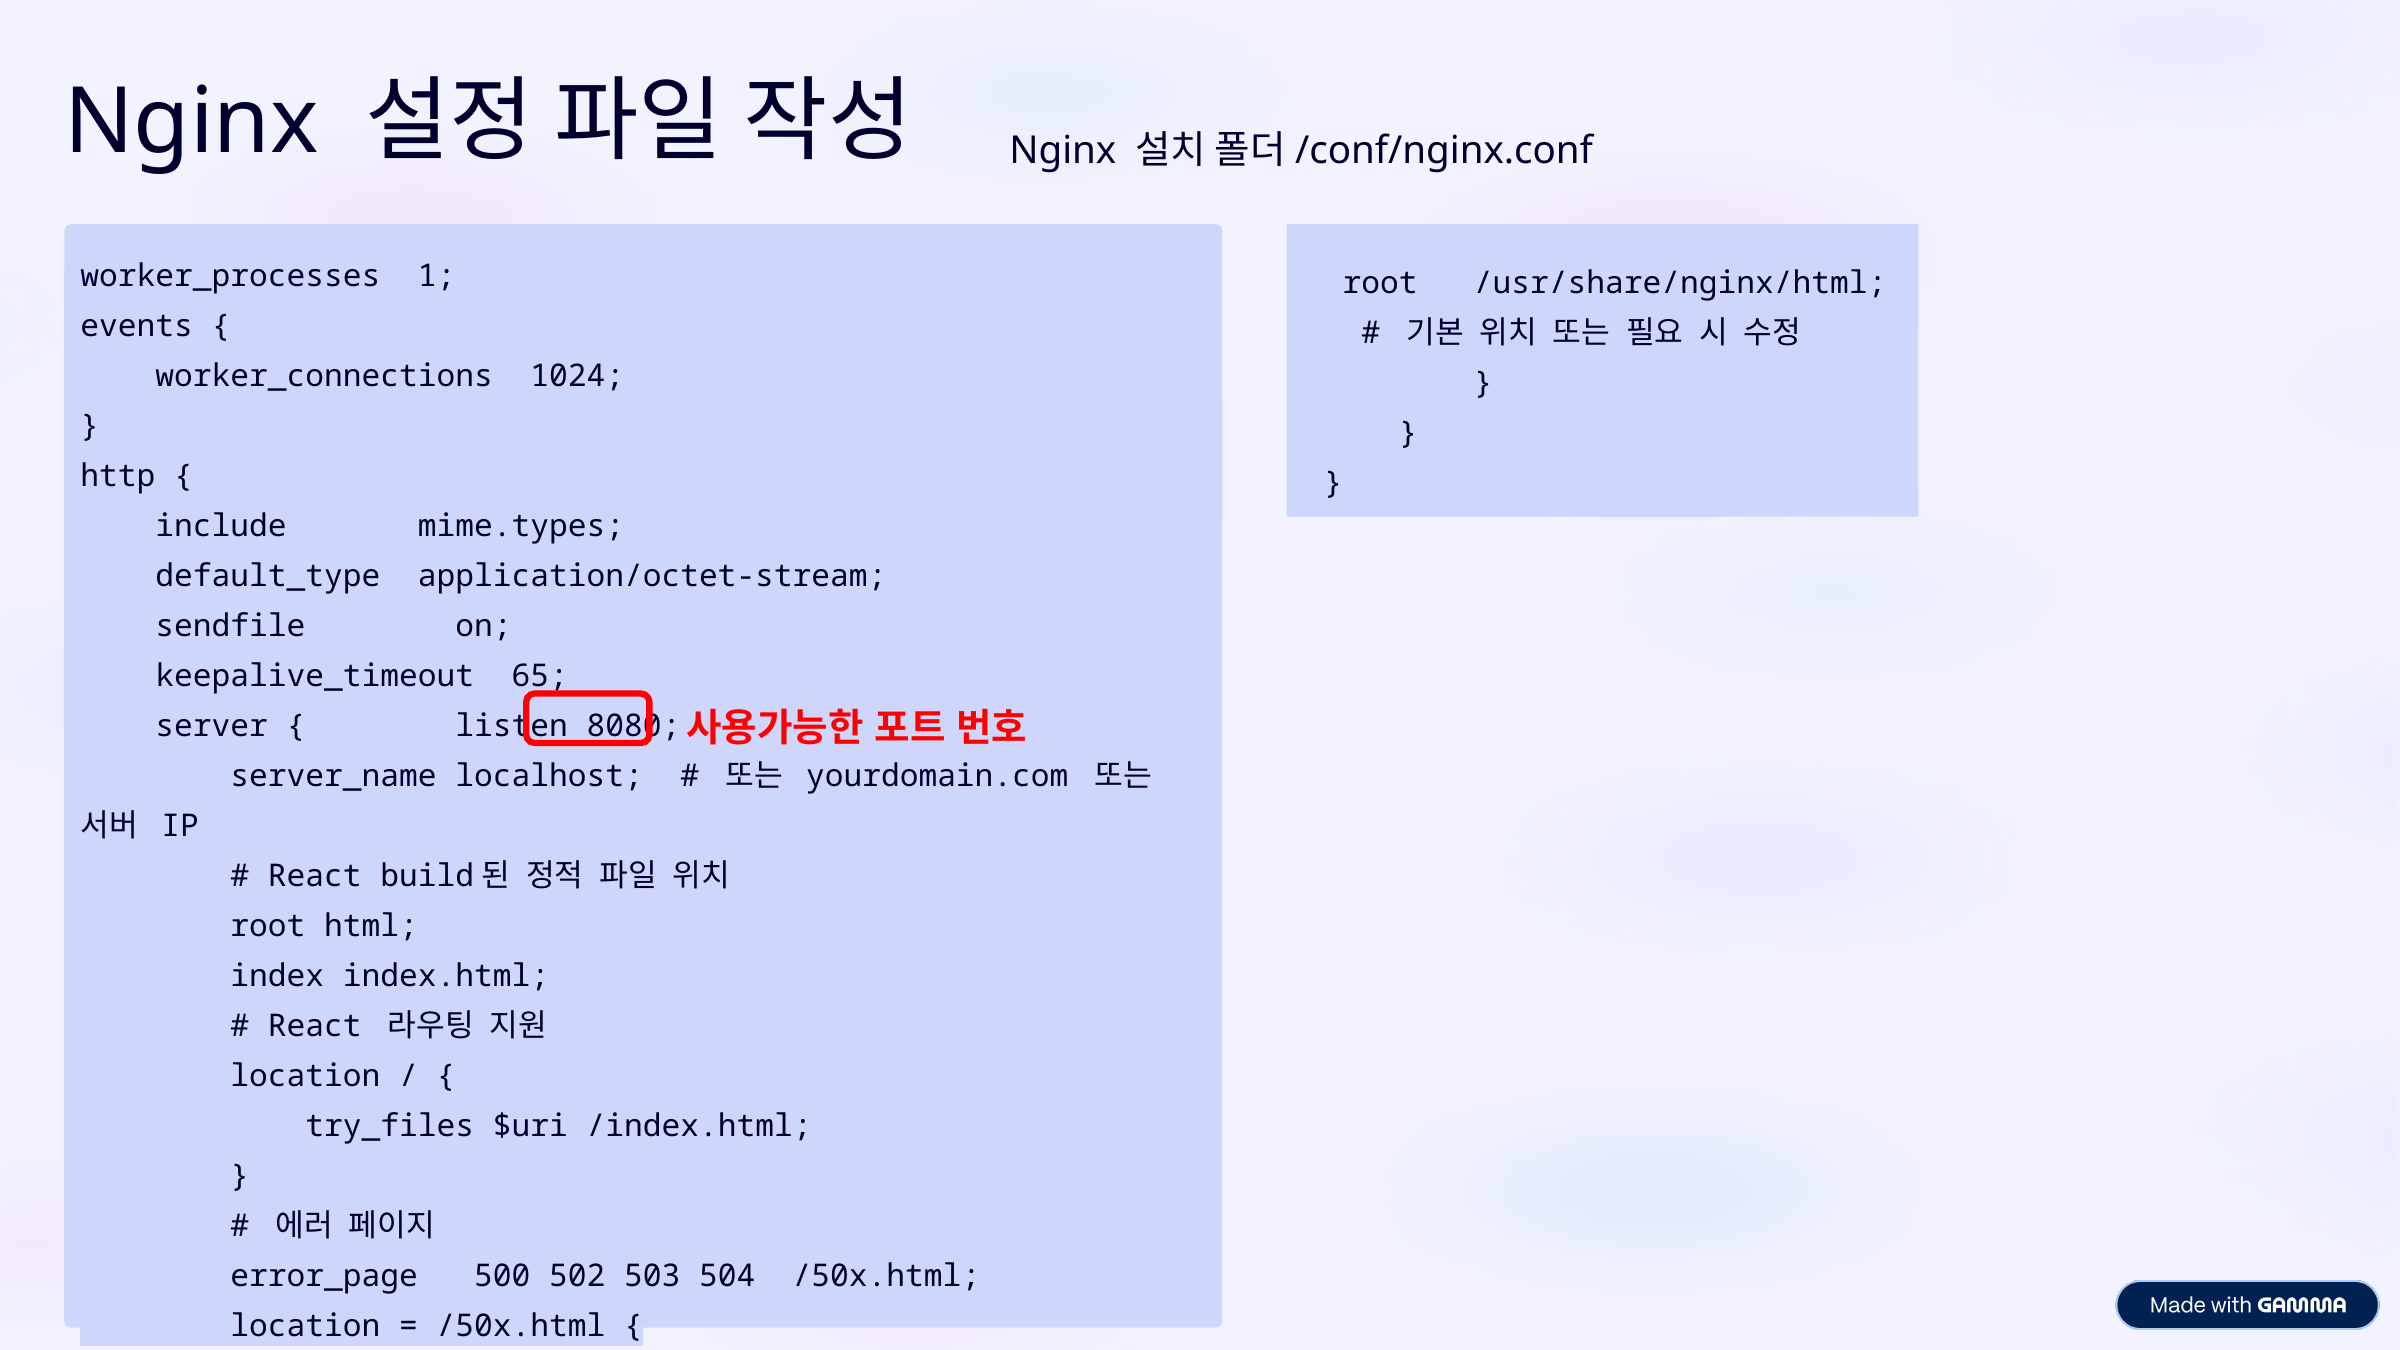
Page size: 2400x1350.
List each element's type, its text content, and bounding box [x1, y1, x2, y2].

text_box Nginx 설치 폴더/conf/nginx.conf [961, 108, 1593, 172]
text_box [64, 224, 1223, 1328]
picture [2106, 1271, 2389, 1339]
text_box root /usr/share/nginx/html; # 기본 위치 또는 필요 시 수정 } } } [1309, 242, 2400, 508]
text_box [1286, 224, 1919, 517]
text_box worker_processes 1; events { worker_connections 1024; } http { include mime.types; default_type application/octet-stream; sendfile on; keepalive_timeout 65; server { listen 8080; server_name localhost; # 또는 yourdomain.com 또는 서버 IP # React build된 정적 파일 위치 root html; index index.html; # React 라우팅 지원 location / { try_files $uri /index.html; } # 에러 페이지 error_page 500 502 503 504 /50x.html; location = /50x.html { [80, 242, 1200, 1294]
text_box Nginx 설정 파일 작성 [64, 55, 989, 172]
text_box [525, 692, 540, 745]
text_box 사용가능한 포트 번호 [540, 686, 1173, 750]
